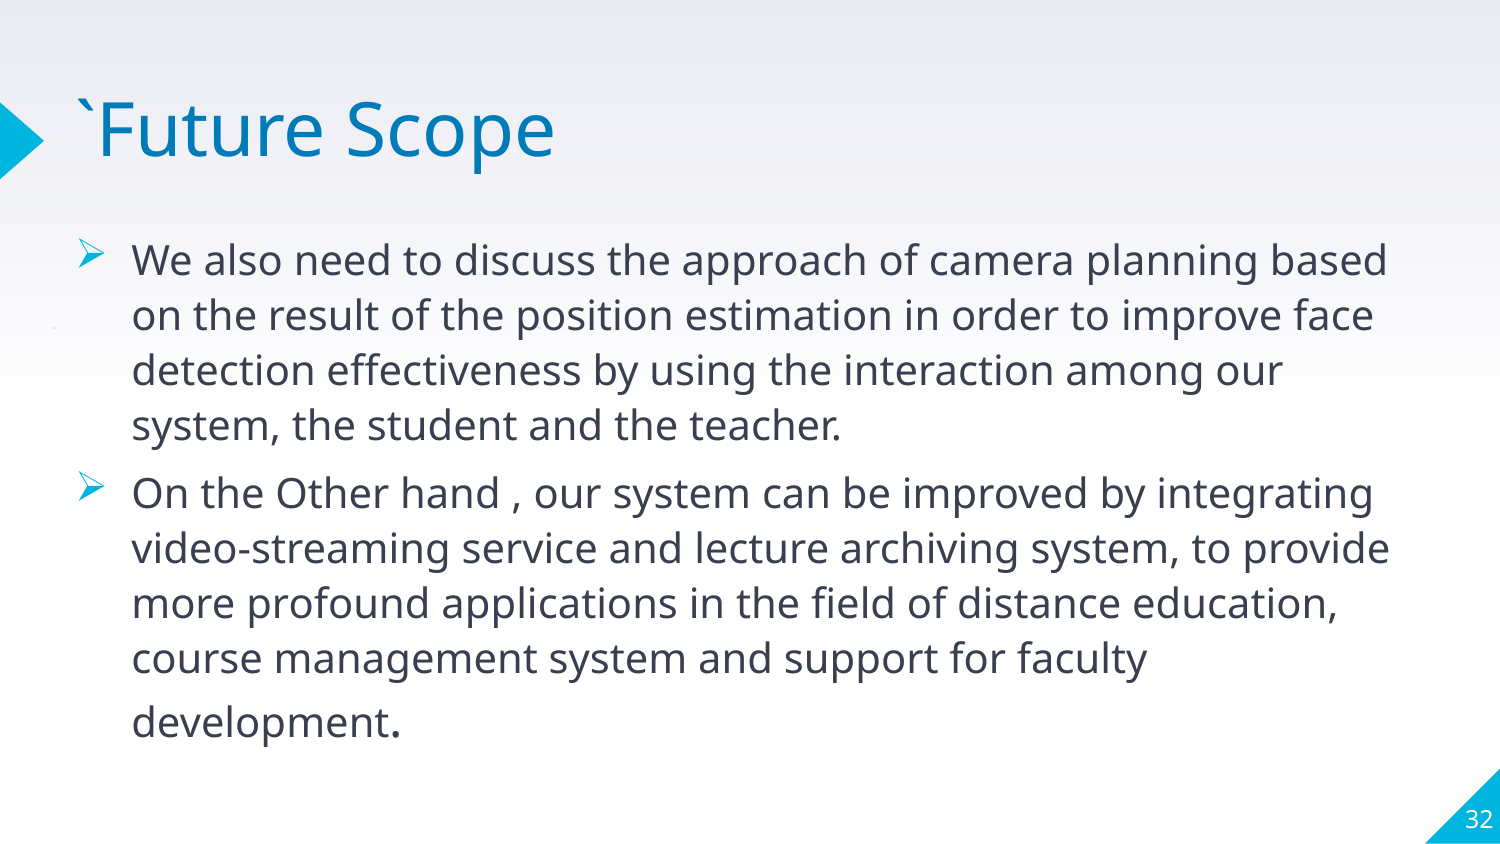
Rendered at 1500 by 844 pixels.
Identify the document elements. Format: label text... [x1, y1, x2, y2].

title `Future Scope [75, 99, 1001, 214]
slide_number 32 [1418, 760, 1494, 838]
list We also need to discuss the approach of camera planning based on the result of the position estimation in order to improve face detection effectiveness by using the interaction among our system, the student and the teacher. On the Other hand , our system can be improved by integrating video-streaming service and lecture archiving system, to provide more profound applications in the field of distance education, course management system and support for faculty development. [75, 229, 1425, 767]
list 1 [54, 327, 75, 335]
